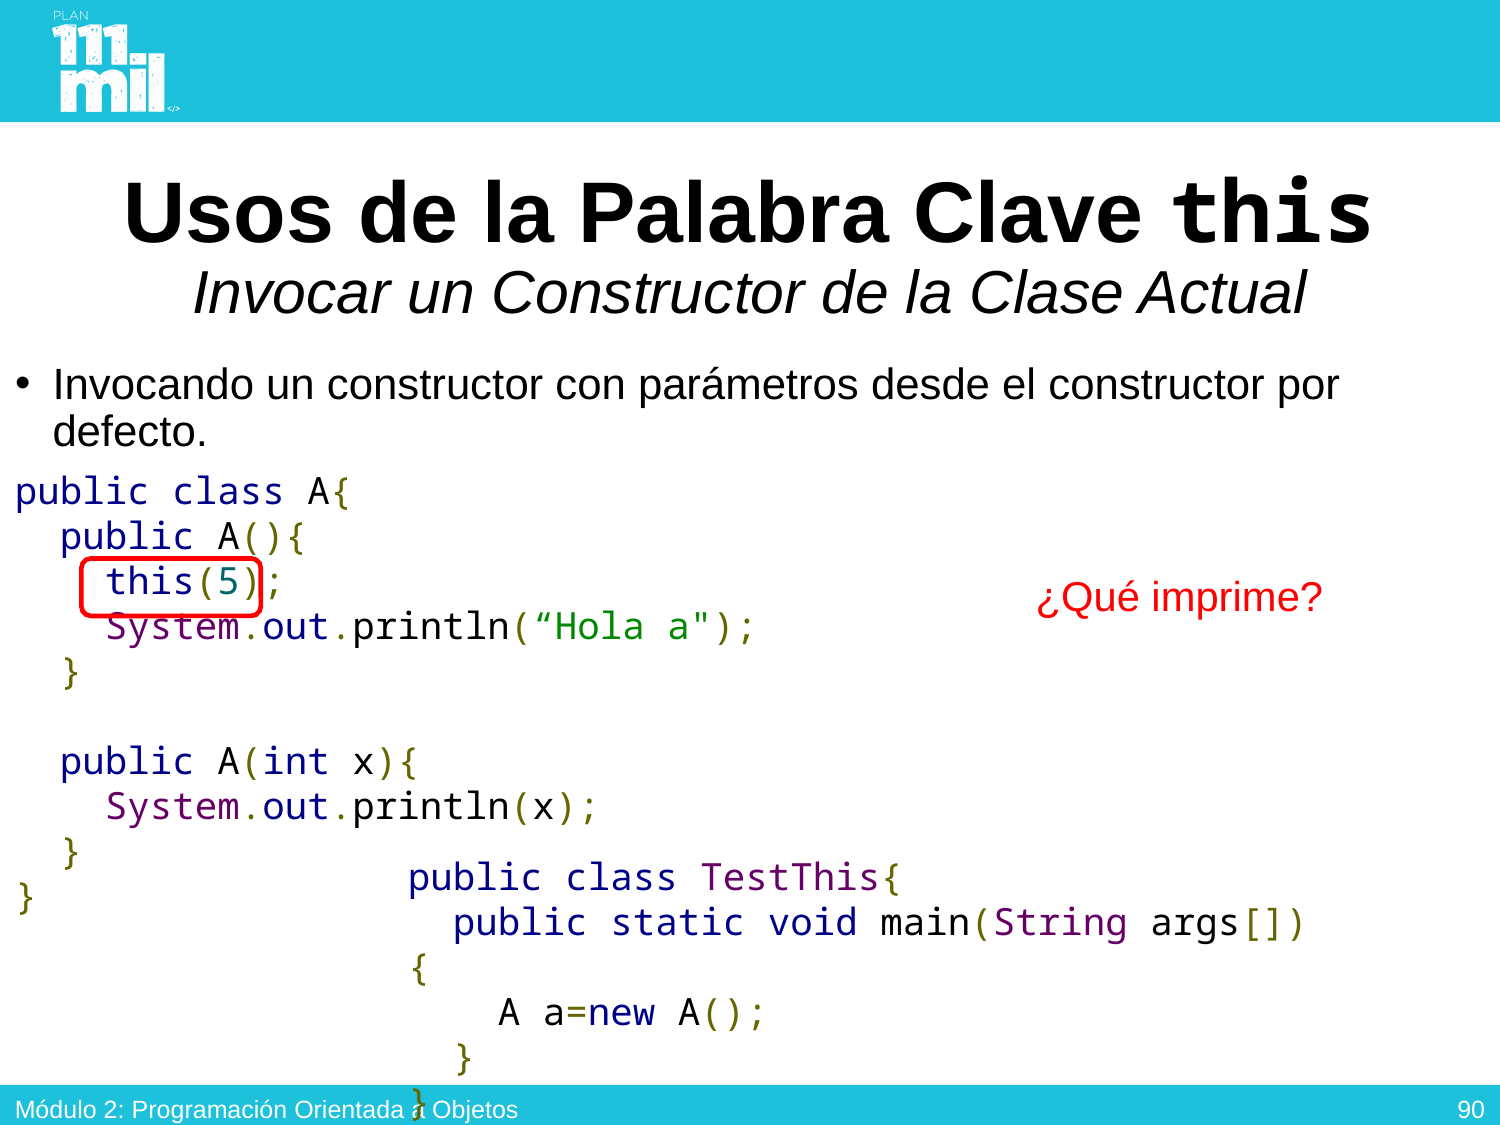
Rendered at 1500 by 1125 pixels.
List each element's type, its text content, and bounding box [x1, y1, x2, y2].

text_box public class A{ public A(){ this(5); System.out.println(“Hola a"); } public A(int x){ System.out.println(x); } } [0, 459, 894, 970]
text_box ¿Qué imprime? [991, 562, 1369, 628]
slide_number 89 [1329, 1078, 1500, 1125]
title Usos de la Palabra Clave this Invocar un Constructor de la Clase Actual [103, 147, 1397, 348]
text_box public class TestThis{ public static void main(String args[]){ A a=new A(); } } [393, 845, 1329, 1125]
list Invocando un constructor con parámetros desde el constructor por defecto. [0, 354, 1500, 1069]
text_box [80, 557, 262, 617]
footer Módulo 2: Programación Orientada a Objetos [0, 1078, 393, 1125]
